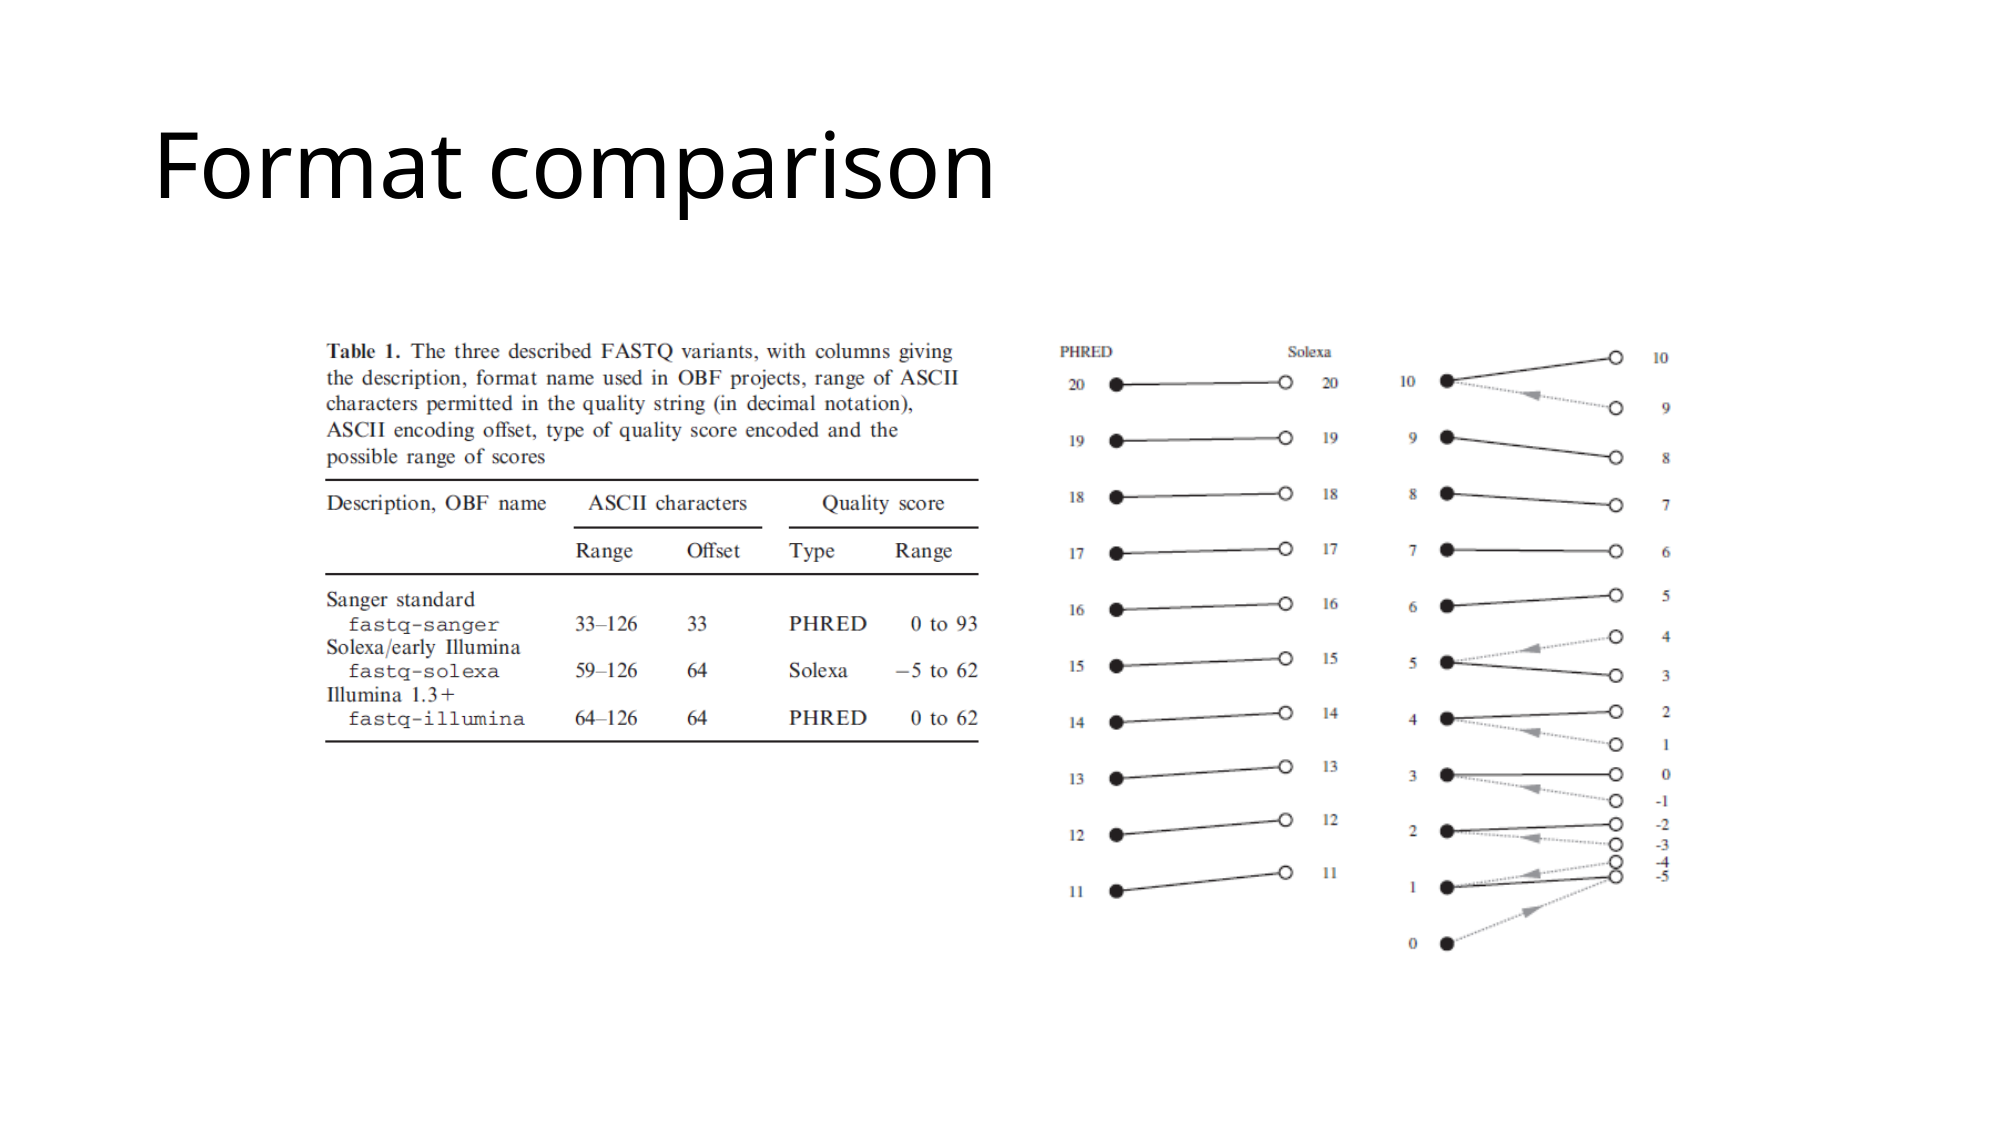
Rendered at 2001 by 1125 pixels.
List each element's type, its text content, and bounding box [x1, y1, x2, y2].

picture [1378, 337, 1699, 957]
picture [322, 337, 1003, 767]
picture [1030, 312, 1372, 913]
title Format comparison [137, 59, 1863, 278]
